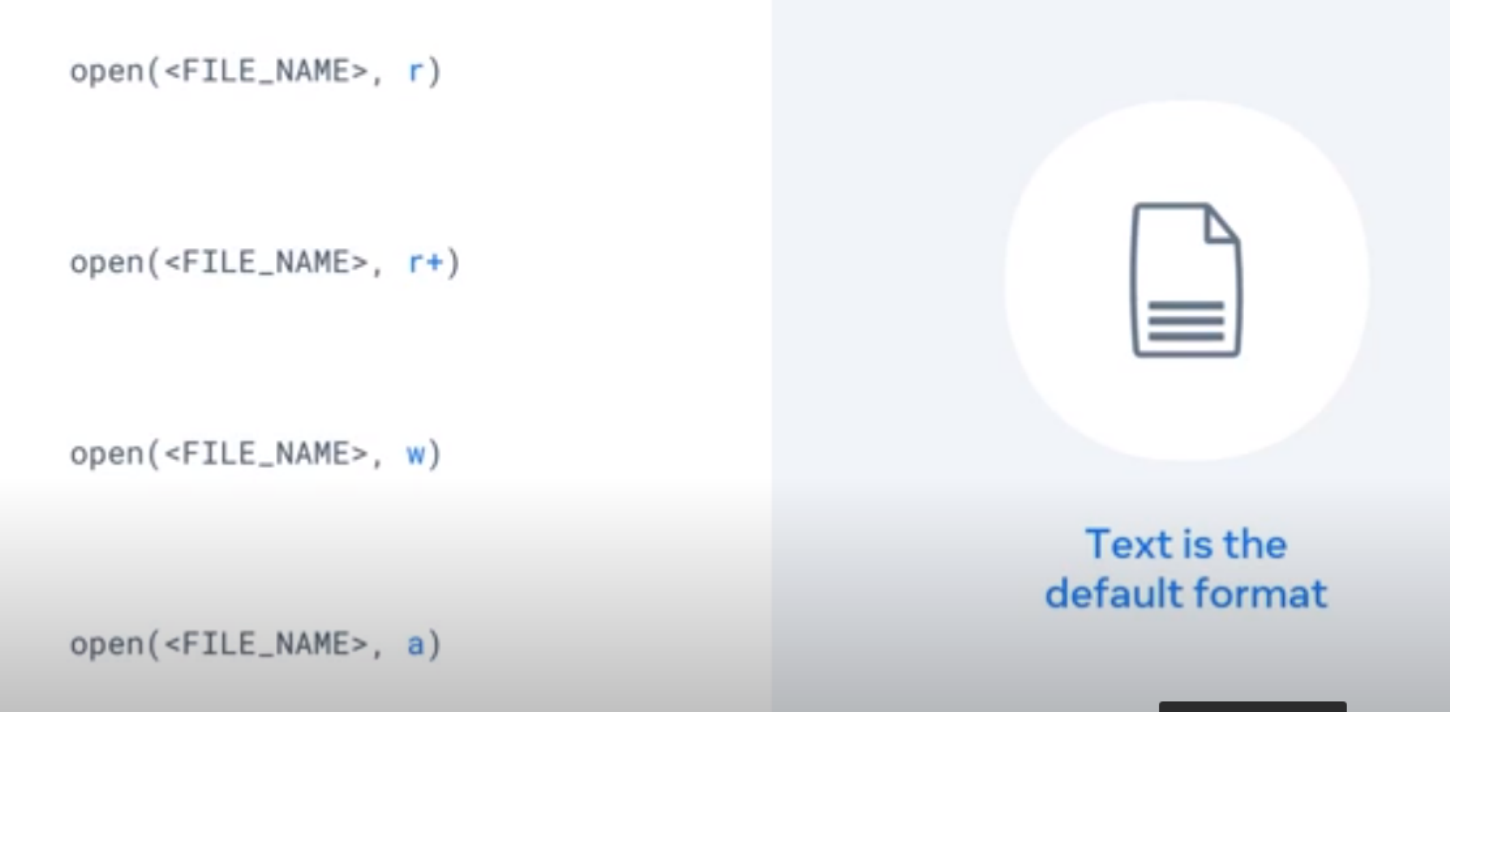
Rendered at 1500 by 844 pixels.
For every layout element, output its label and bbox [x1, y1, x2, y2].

picture [0, 0, 1451, 713]
